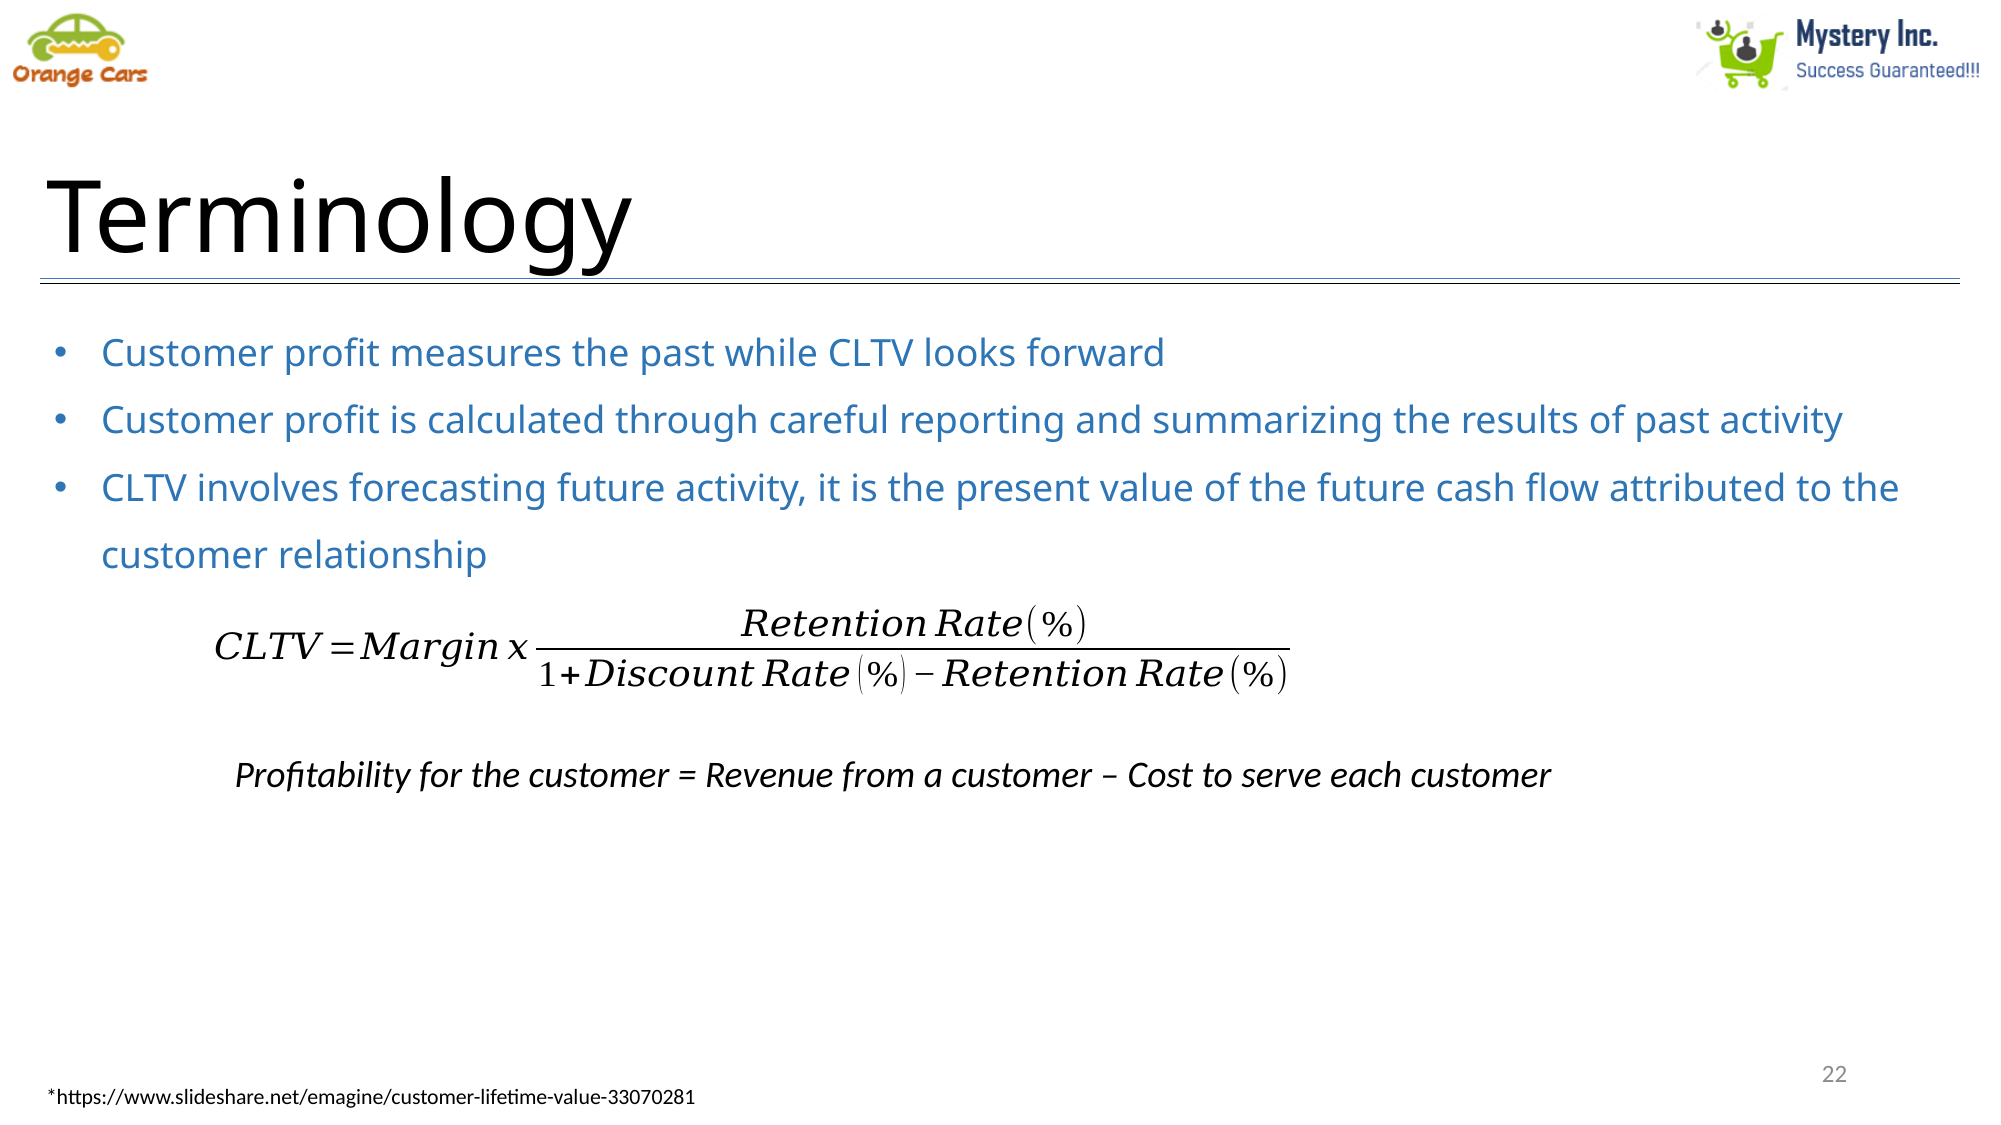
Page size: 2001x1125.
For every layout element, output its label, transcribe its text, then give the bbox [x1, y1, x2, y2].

text_box Customer profit measures the past while CLTV looks forward Customer profit is calculated through careful reporting and summarizing the results of past activity CLTV involves forecasting future activity, it is the present value of the future cash flow attributed to the customer relationship [39, 298, 1985, 584]
text_box *https://www.slideshare.net/emagine/customer-lifetime-value-33070281 [31, 1075, 1823, 1117]
title Terminology [31, 111, 1757, 330]
slide_number 22 [1412, 1042, 1863, 1103]
text_box Profitability for the customer = Revenue from a customer – Cost to serve each customer [234, 750, 1553, 796]
picture [1692, 0, 2000, 112]
picture [13, 10, 152, 90]
